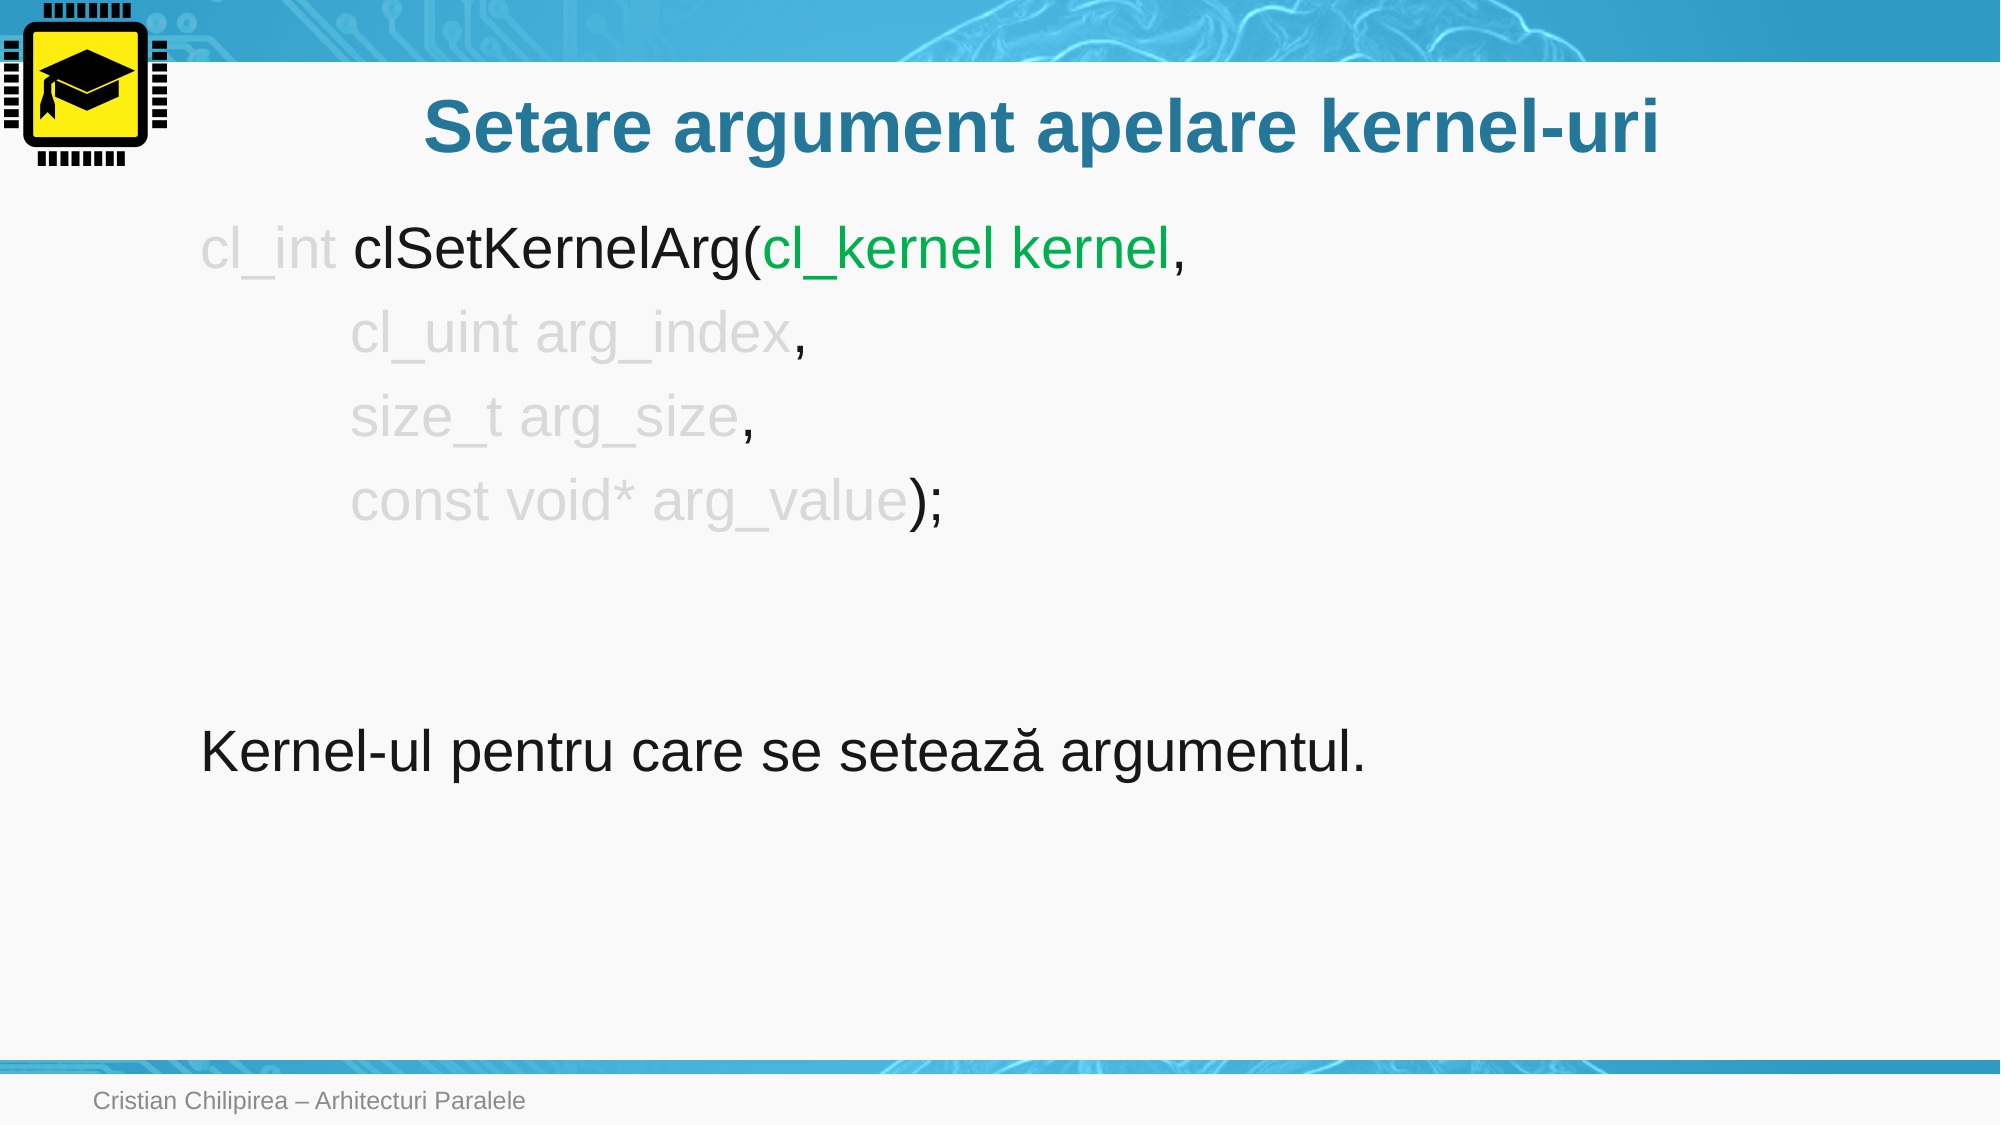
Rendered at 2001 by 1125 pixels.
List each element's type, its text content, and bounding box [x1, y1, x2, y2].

picture [0, 1060, 2000, 1074]
footer Cristian Chilipirea – Arhitecturi Paralele [77, 1073, 1338, 1125]
picture [0, 0, 2000, 166]
list cl_int clSetKernelArg(cl_kernel kernel, cl_uint arg_index, size_t arg_size, const void* arg_value); Kernel-ul pentru care se setează argumentul. [185, 210, 1915, 1033]
title Setare argument apelare kernel-uri [170, 76, 1915, 180]
